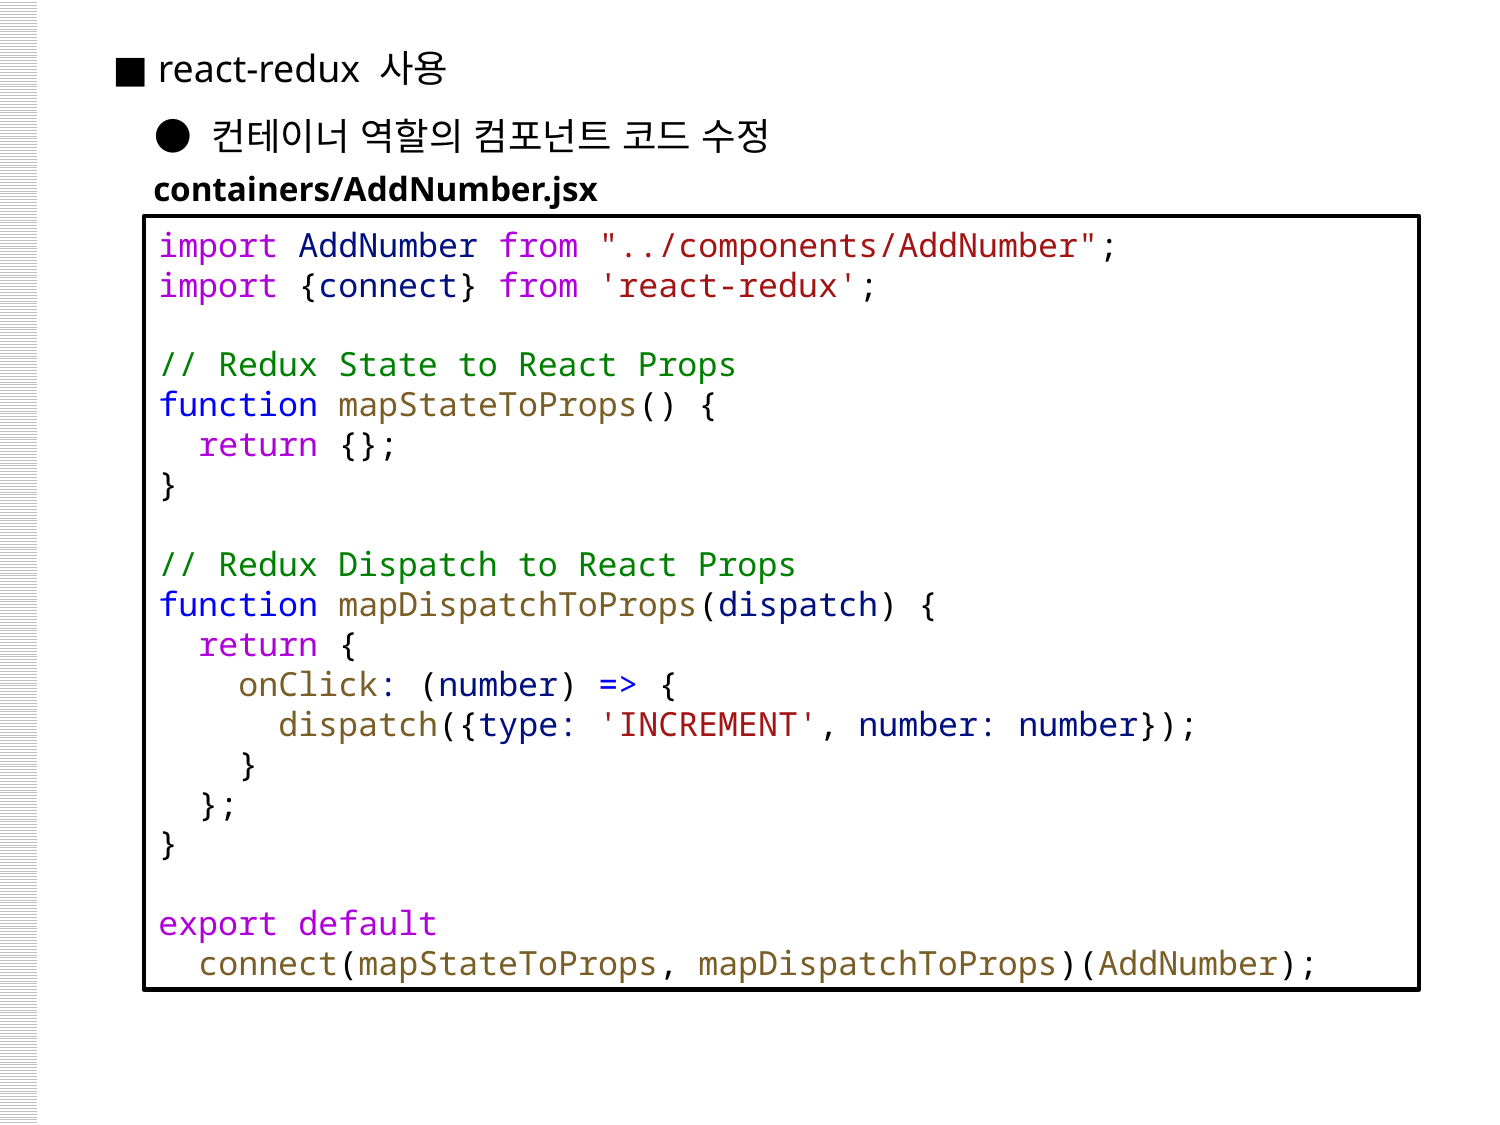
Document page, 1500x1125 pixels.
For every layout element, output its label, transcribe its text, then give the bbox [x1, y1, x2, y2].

text_box containers/AddNumber.jsx [138, 160, 614, 216]
text_box import AddNumber from "../components/AddNumber"; import {connect} from 'react-redux'; // Redux State to React Props function mapStateToProps() { return {}; } // Redux Dispatch to React Props function mapDispatchToProps(dispatch) { return { onClick: (number) => { dispatch({type: 'INCREMENT', number: number}); } }; } export default connect(mapStateToProps, mapDispatchToProps)(AddNumber); [142, 214, 1421, 992]
text_box ■ react-redux 사용 ● 컨테이너 역할의 컴포넌트 코드 수정 [97, 15, 787, 166]
